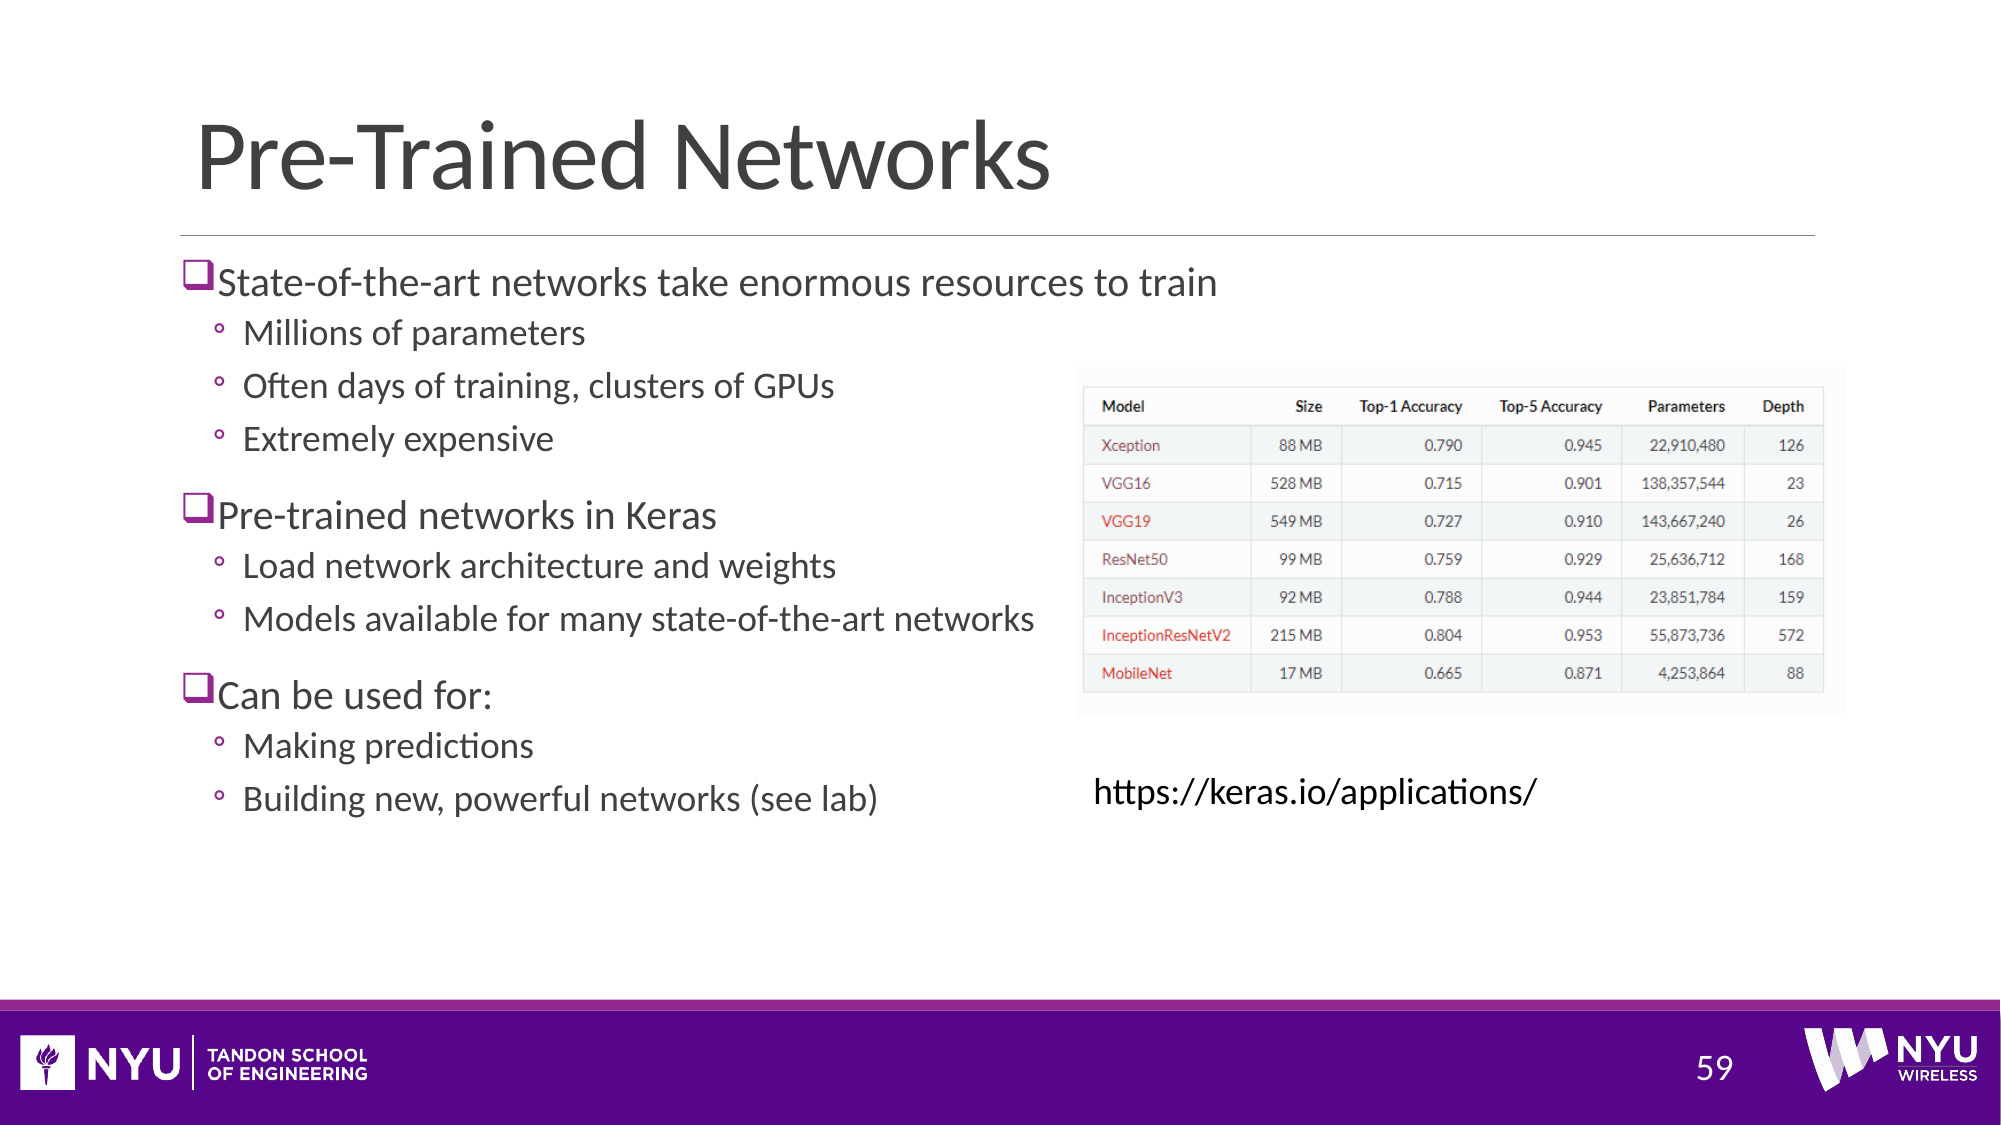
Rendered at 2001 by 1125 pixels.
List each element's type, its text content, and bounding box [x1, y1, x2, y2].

picture [1074, 367, 1847, 718]
slide_number 59 [1533, 1035, 1749, 1096]
list State-of-the-art networks take enormous resources to train Millions of parameters Often days of training, clusters of GPUs Extremely expensive Pre-trained networks in Keras Load network architecture and weights Models available for many state-of-the-art networks Can be used for: Making predictions Building new, powerful networks (see lab) [180, 252, 1830, 963]
text_box https://keras.io/applications/ [1078, 760, 1553, 820]
title Pre-Trained Networks [180, 47, 1830, 218]
